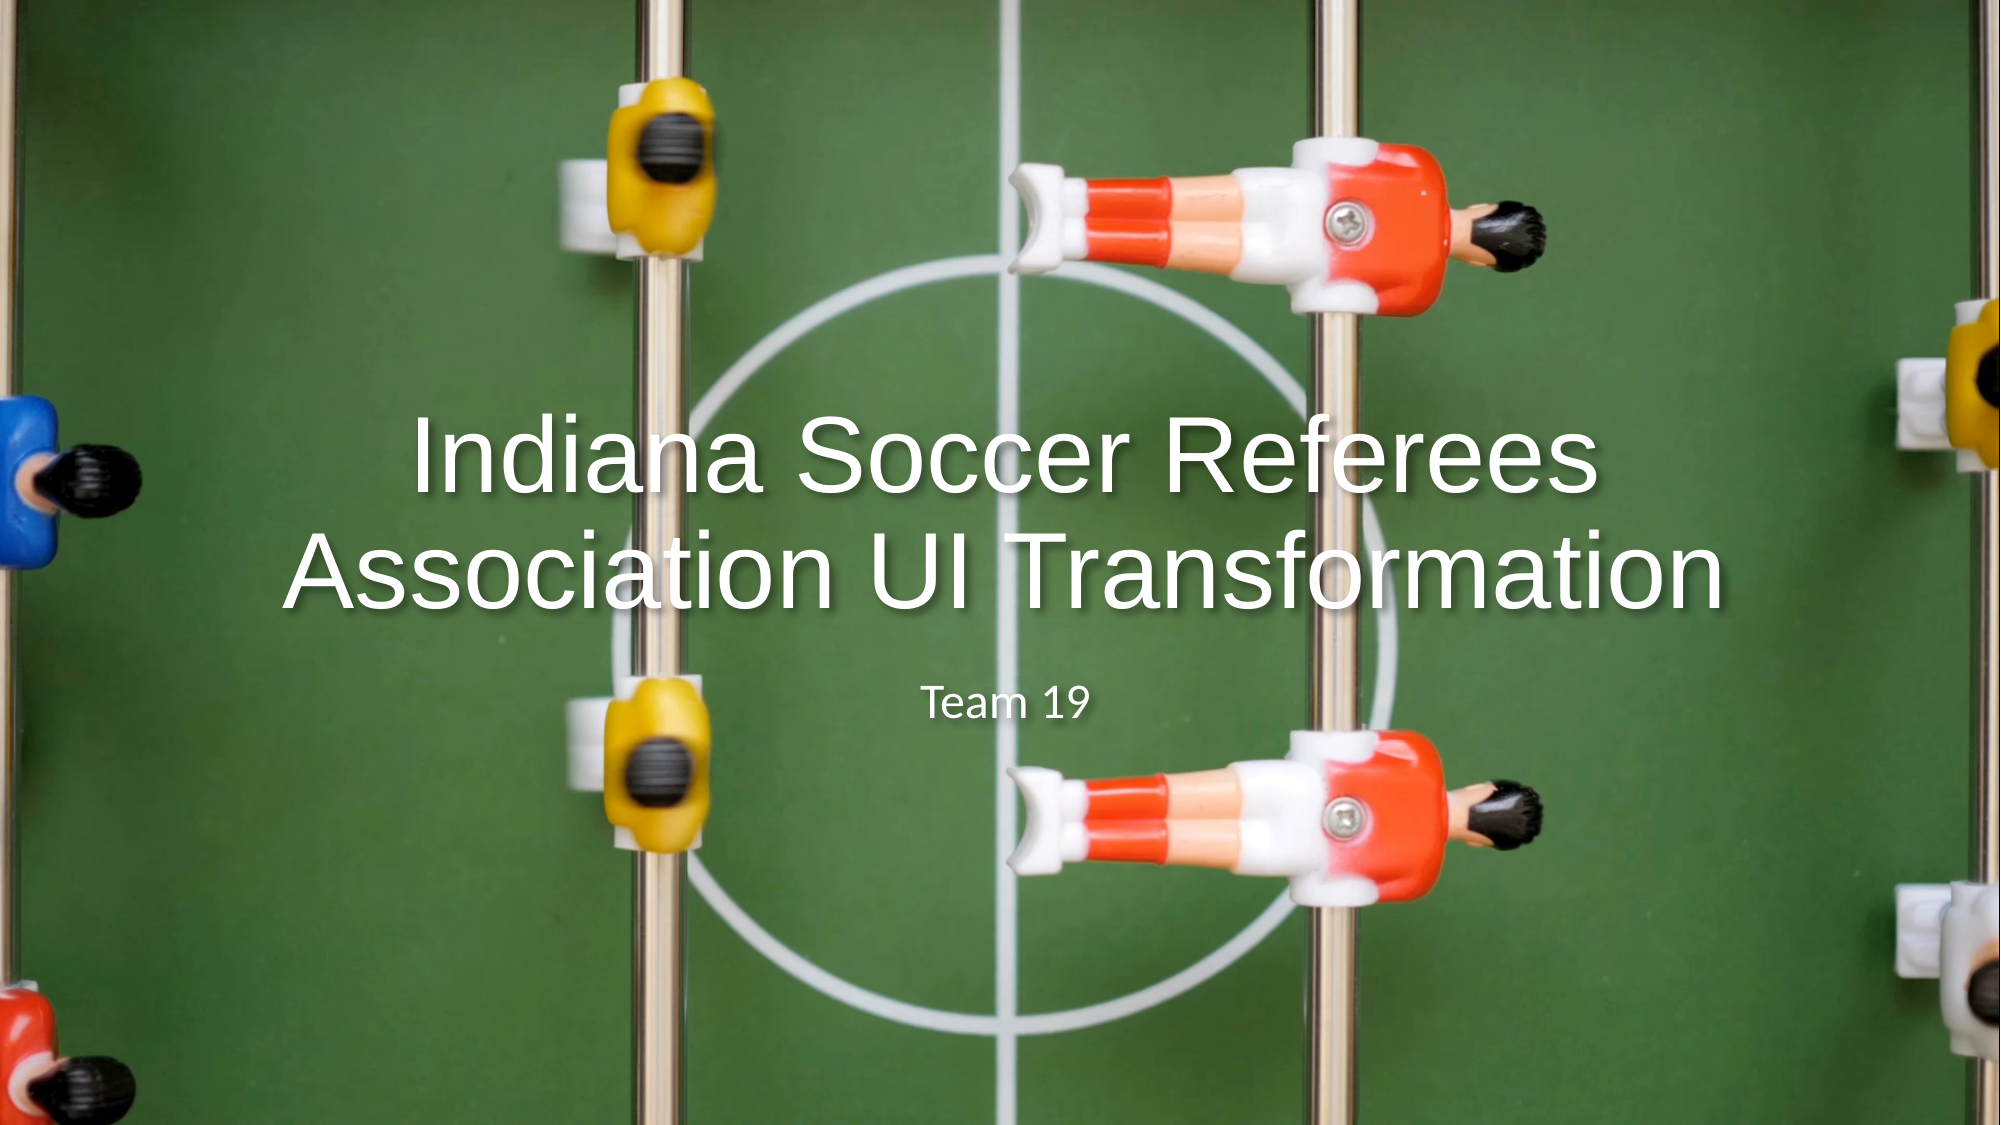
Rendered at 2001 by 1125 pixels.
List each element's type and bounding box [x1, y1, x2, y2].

text_box [0, 0, 2000, 1125]
